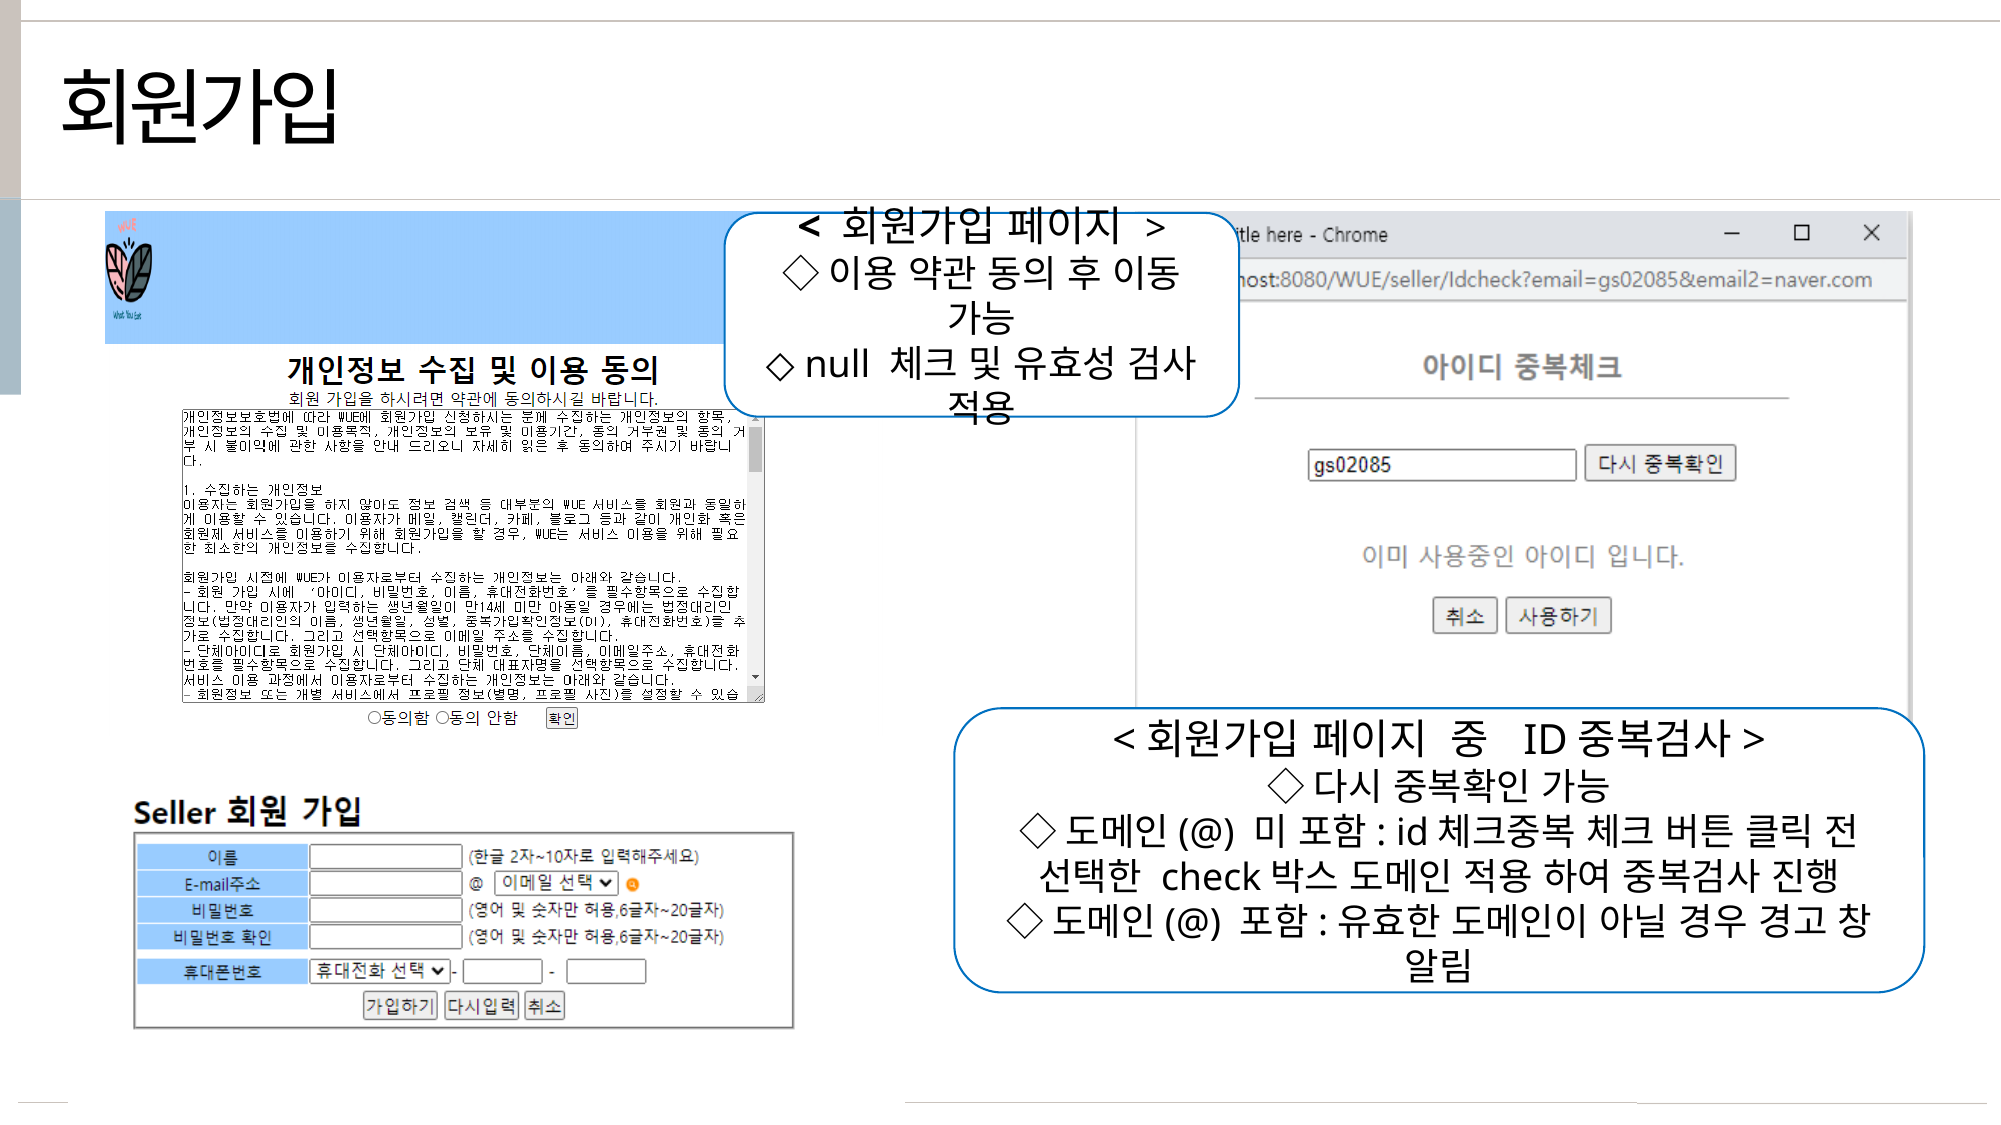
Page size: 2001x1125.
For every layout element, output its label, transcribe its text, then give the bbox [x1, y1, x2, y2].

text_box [0, 0, 21, 198]
picture [68, 211, 905, 1111]
picture [1637, 1087, 1987, 1119]
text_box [0, 200, 21, 395]
text_box < 회원가입 페이지 > ◇이용 약관 동의 후 이동 가능 ◇ null 체크 및 유효성 검사 적용 [883, 211, 1135, 418]
picture [1135, 211, 1913, 796]
text_box 회원가입 [43, 48, 361, 163]
text_box <회원가입 페이지 중 ID중복검사> ◇다시 중복확인 가능 ◇도메인(@) 미 포함: id체크중복 체크 버튼 클릭 전 선택한 check박스 도메인 적용 하여 중복검사 진행 ◇도메인(@) 포함:유효한 도메인이 아닐 경우 경고 창 알림 [953, 707, 1926, 994]
